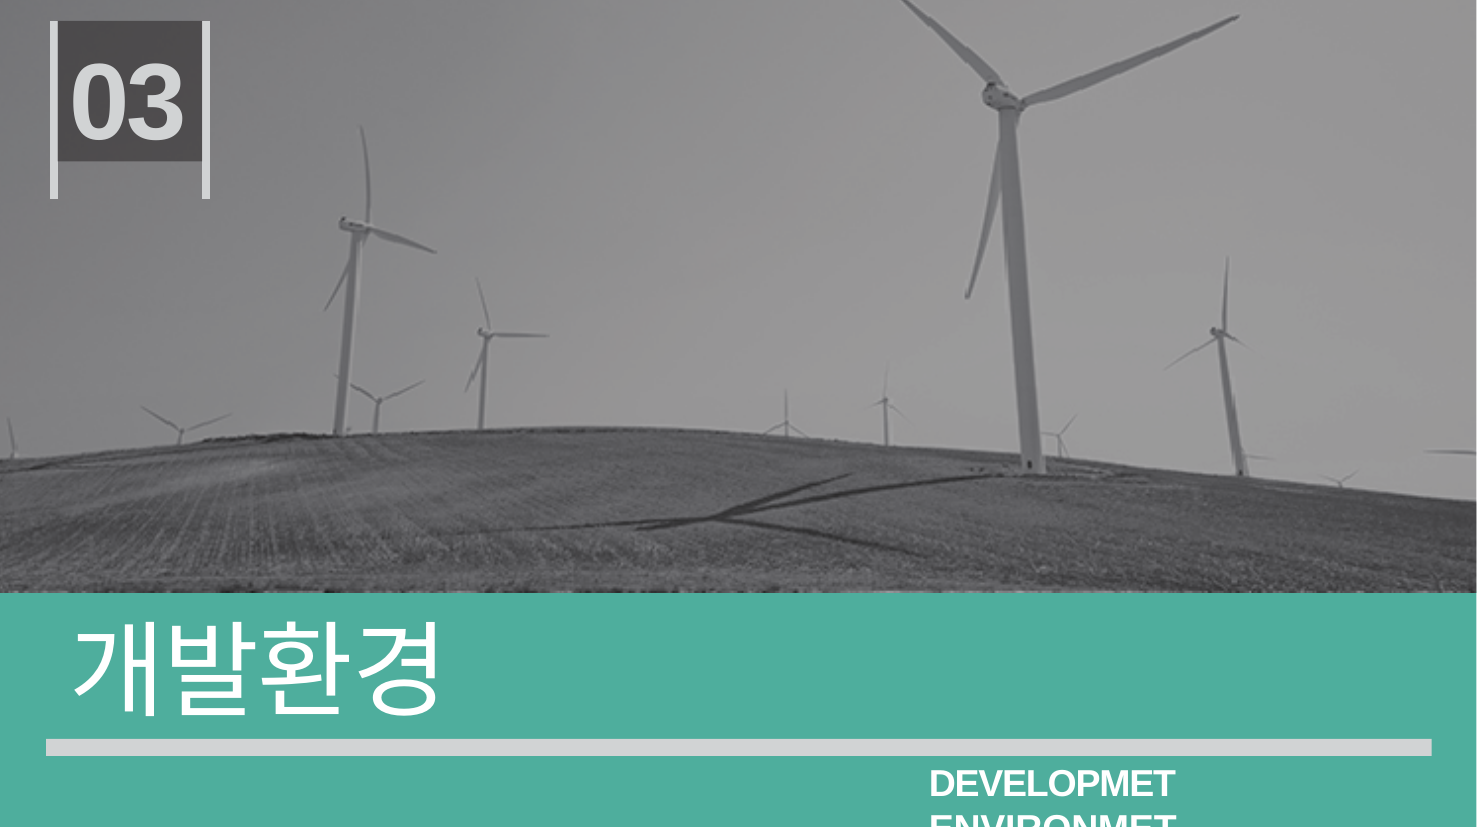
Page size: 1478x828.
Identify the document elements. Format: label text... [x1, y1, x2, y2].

text_box 개발환경 [67, 601, 502, 730]
text_box [0, 0, 1477, 591]
text_box DEVELOPMET ENVIRONMET [926, 756, 1434, 828]
text_box 03 [57, 20, 203, 162]
text_box [46, 738, 1432, 756]
